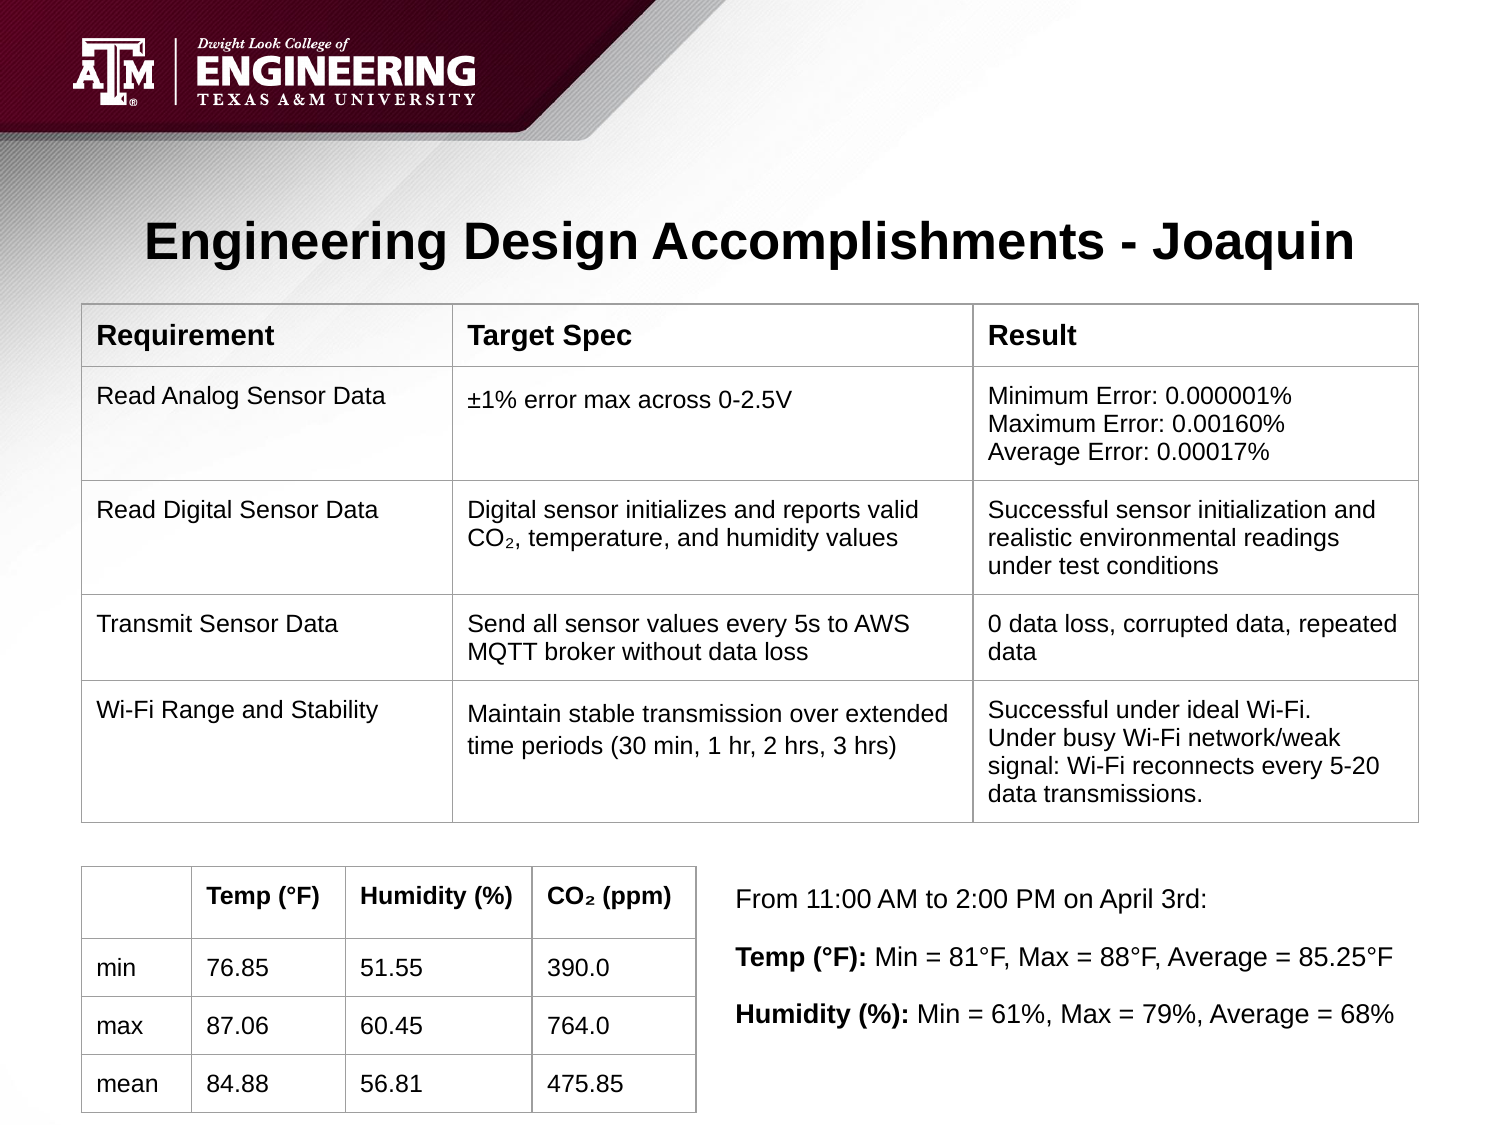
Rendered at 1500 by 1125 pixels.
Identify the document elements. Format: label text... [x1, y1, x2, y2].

table_header [82, 867, 191, 938]
table_cell 51.55 [346, 939, 531, 996]
table_cell 390.0 [533, 939, 695, 996]
table_cell Successful sensor initialization and realistic environmental readings under test conditions [974, 481, 1418, 594]
table_cell Read Analog Sensor Data [82, 367, 452, 480]
table_header Temp (°F) [192, 867, 345, 938]
table_cell 87.06 [192, 997, 345, 1054]
table_cell Send all sensor values every 5s to AWS MQTT broker without data loss [453, 595, 972, 680]
table_header Result [974, 305, 1418, 366]
table_cell Maintain stable transmission over extended time periods (30 min, 1 hr, 2 hrs, 3 hrs) [453, 681, 972, 822]
table_cell Minimum Error: 0.000001% Maximum Error: 0.00160% Average Error: 0.00017% [974, 367, 1418, 480]
table_cell max [82, 997, 191, 1054]
table_header CO₂ (ppm) [533, 867, 695, 938]
table_header Requirement [82, 305, 452, 366]
table_cell Transmit Sensor Data [82, 595, 452, 680]
table_cell 60.45 [346, 997, 531, 1054]
table_cell mean [82, 1055, 191, 1112]
table_cell 76.85 [192, 939, 345, 996]
text_box From 11:00 AM to 2:00 PM on April 3rd: Temp (°F): Min = 81°F, Max = 88°F, Average = 85.25°F Humidity (%): Min = 61%, Max = 79%, Average = 68% [720, 866, 1425, 1045]
table_header Humidity (%) [346, 867, 531, 938]
table_cell Read Digital Sensor Data [82, 481, 452, 594]
table_cell Successful under ideal Wi-Fi. Under busy Wi-Fi network/weak signal: Wi-Fi reconnects every 5-20 data transmissions. [974, 681, 1418, 822]
table_cell 764.0 [533, 997, 695, 1054]
table_cell min [82, 939, 191, 996]
title Engineering Design Accomplishments - Joaquin [75, 172, 1425, 304]
table_cell 0 data loss, corrupted data, repeated data [974, 595, 1418, 680]
table_header Target Spec [453, 305, 972, 366]
table_cell Digital sensor initializes and reports valid CO₂, temperature, and humidity values [453, 481, 972, 594]
table_cell Wi-Fi Range and Stability [82, 681, 452, 822]
table_cell 56.81 [346, 1055, 531, 1112]
table_cell 475.85 [533, 1055, 695, 1112]
table_cell 84.88 [192, 1055, 345, 1112]
table_cell ±1% error max across 0-2.5V [453, 367, 972, 480]
picture [0, 0, 1500, 1125]
